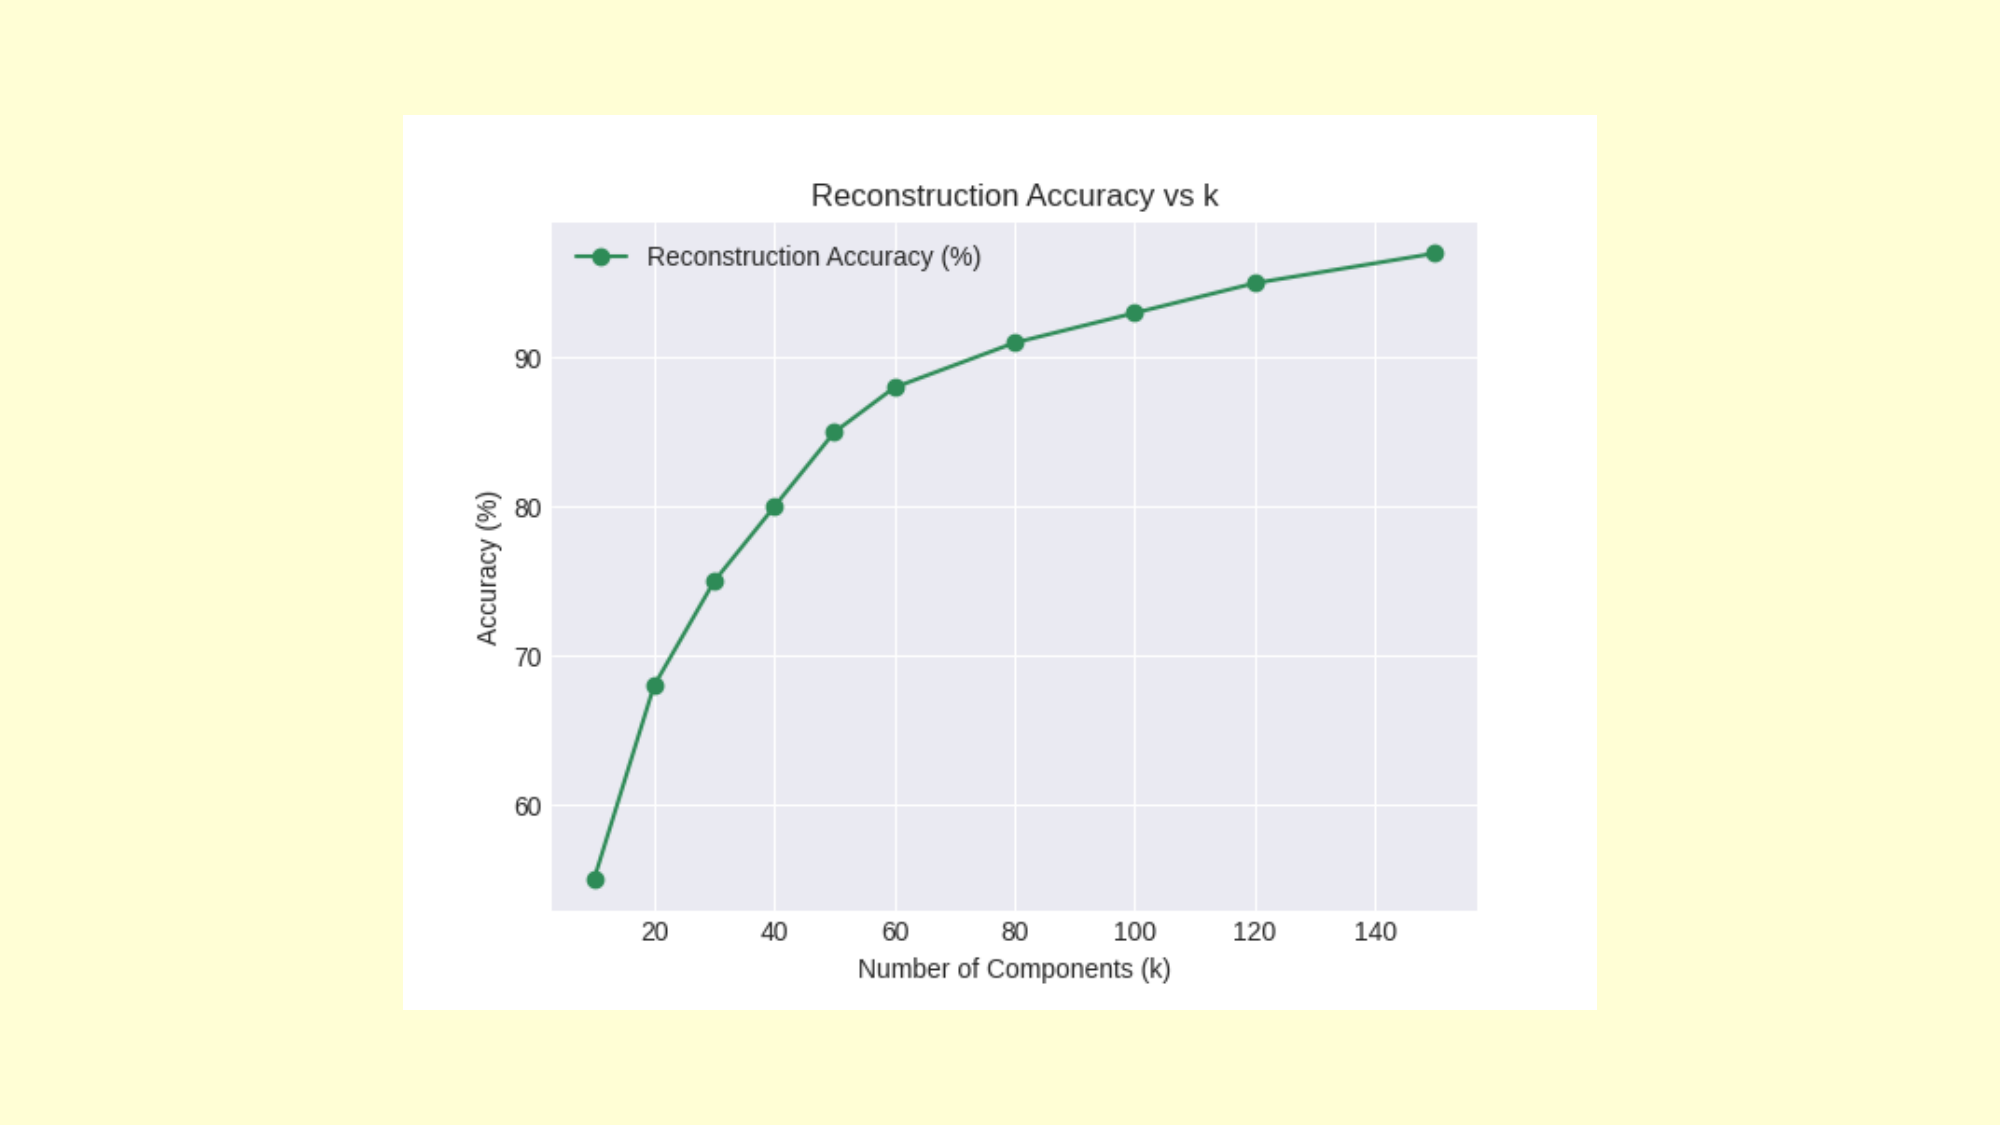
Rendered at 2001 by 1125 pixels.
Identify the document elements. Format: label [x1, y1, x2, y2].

picture [402, 114, 1597, 1011]
